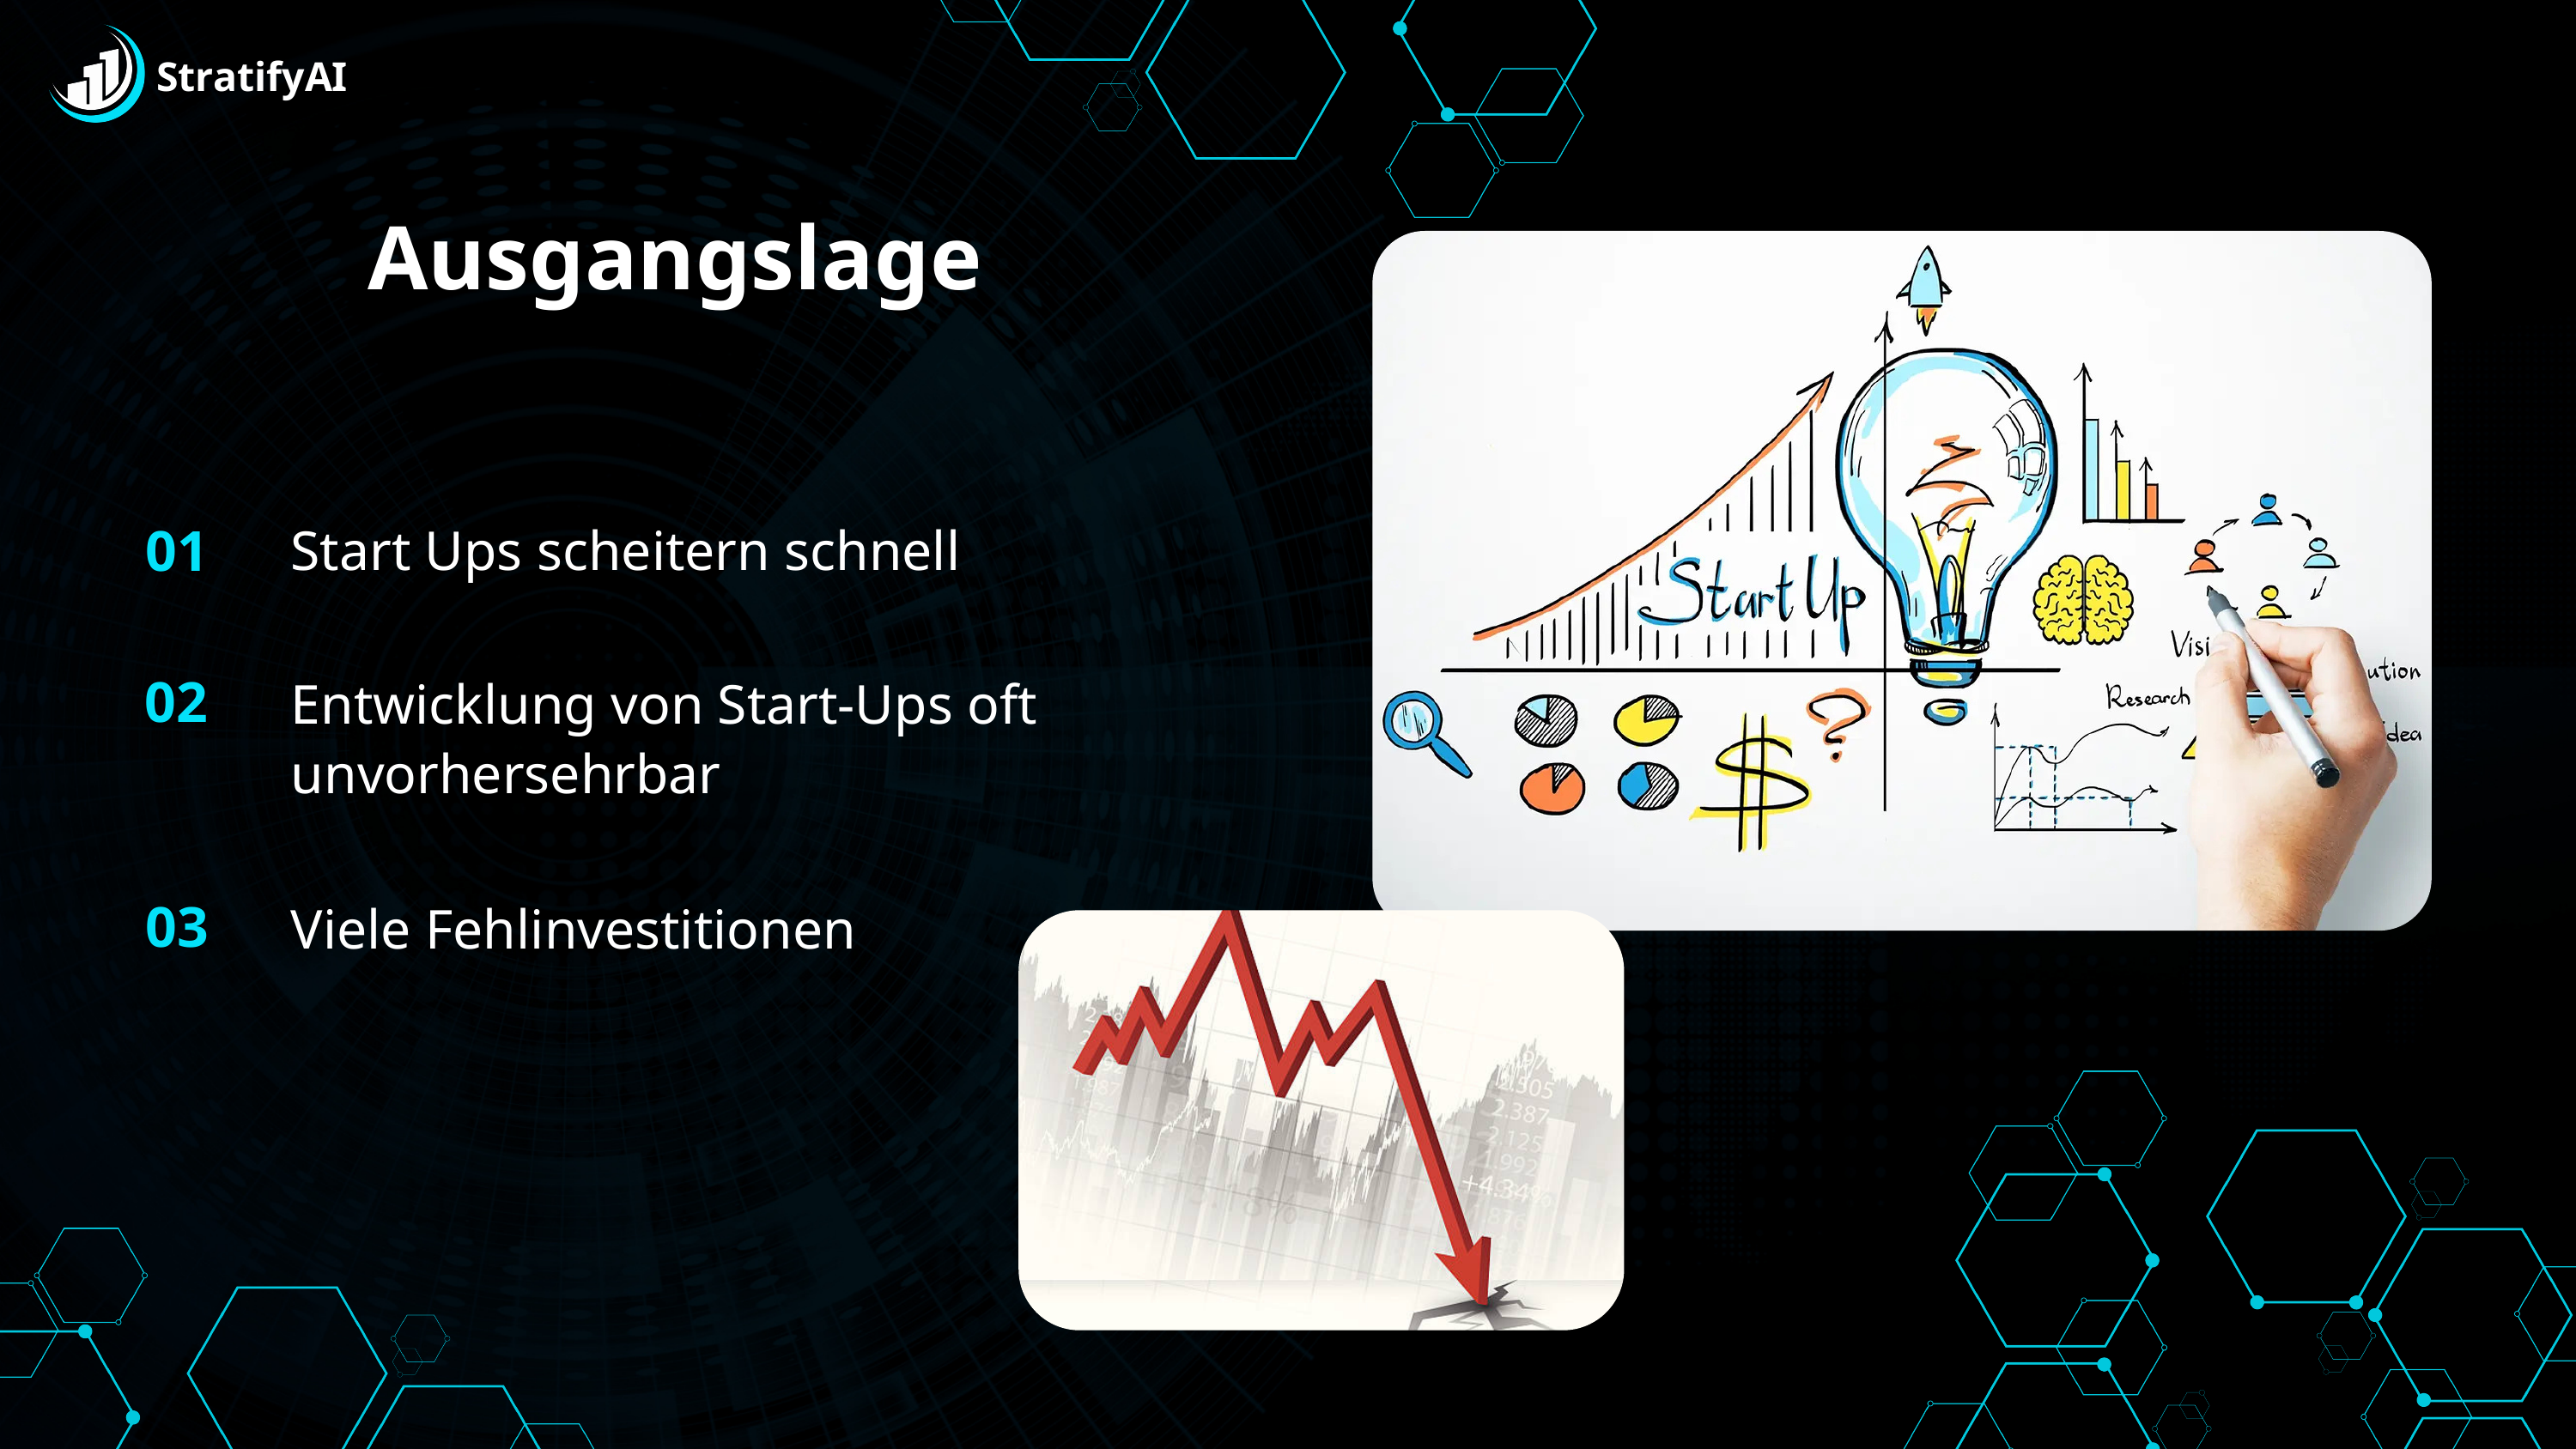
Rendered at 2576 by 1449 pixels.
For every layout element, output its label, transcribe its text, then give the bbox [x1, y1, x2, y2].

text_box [1018, 910, 1625, 1331]
text_box Ausgangslage [368, 184, 1053, 307]
text_box [926, 0, 1650, 218]
text_box [0, 0, 2576, 1449]
text_box 01 [145, 510, 260, 582]
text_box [48, 23, 534, 123]
text_box Viele Fehlinvestitionen [290, 889, 1182, 961]
text_box 03 [145, 886, 260, 959]
text_box 02 [144, 661, 259, 734]
text_box Entwicklung von Start-Ups oft unvorhersehrbar [290, 664, 1182, 805]
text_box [1372, 230, 2433, 931]
text_box [1902, 1070, 2576, 1449]
text_box Start Ups scheitern schnell [290, 511, 1182, 582]
text_box [0, 1228, 607, 1449]
